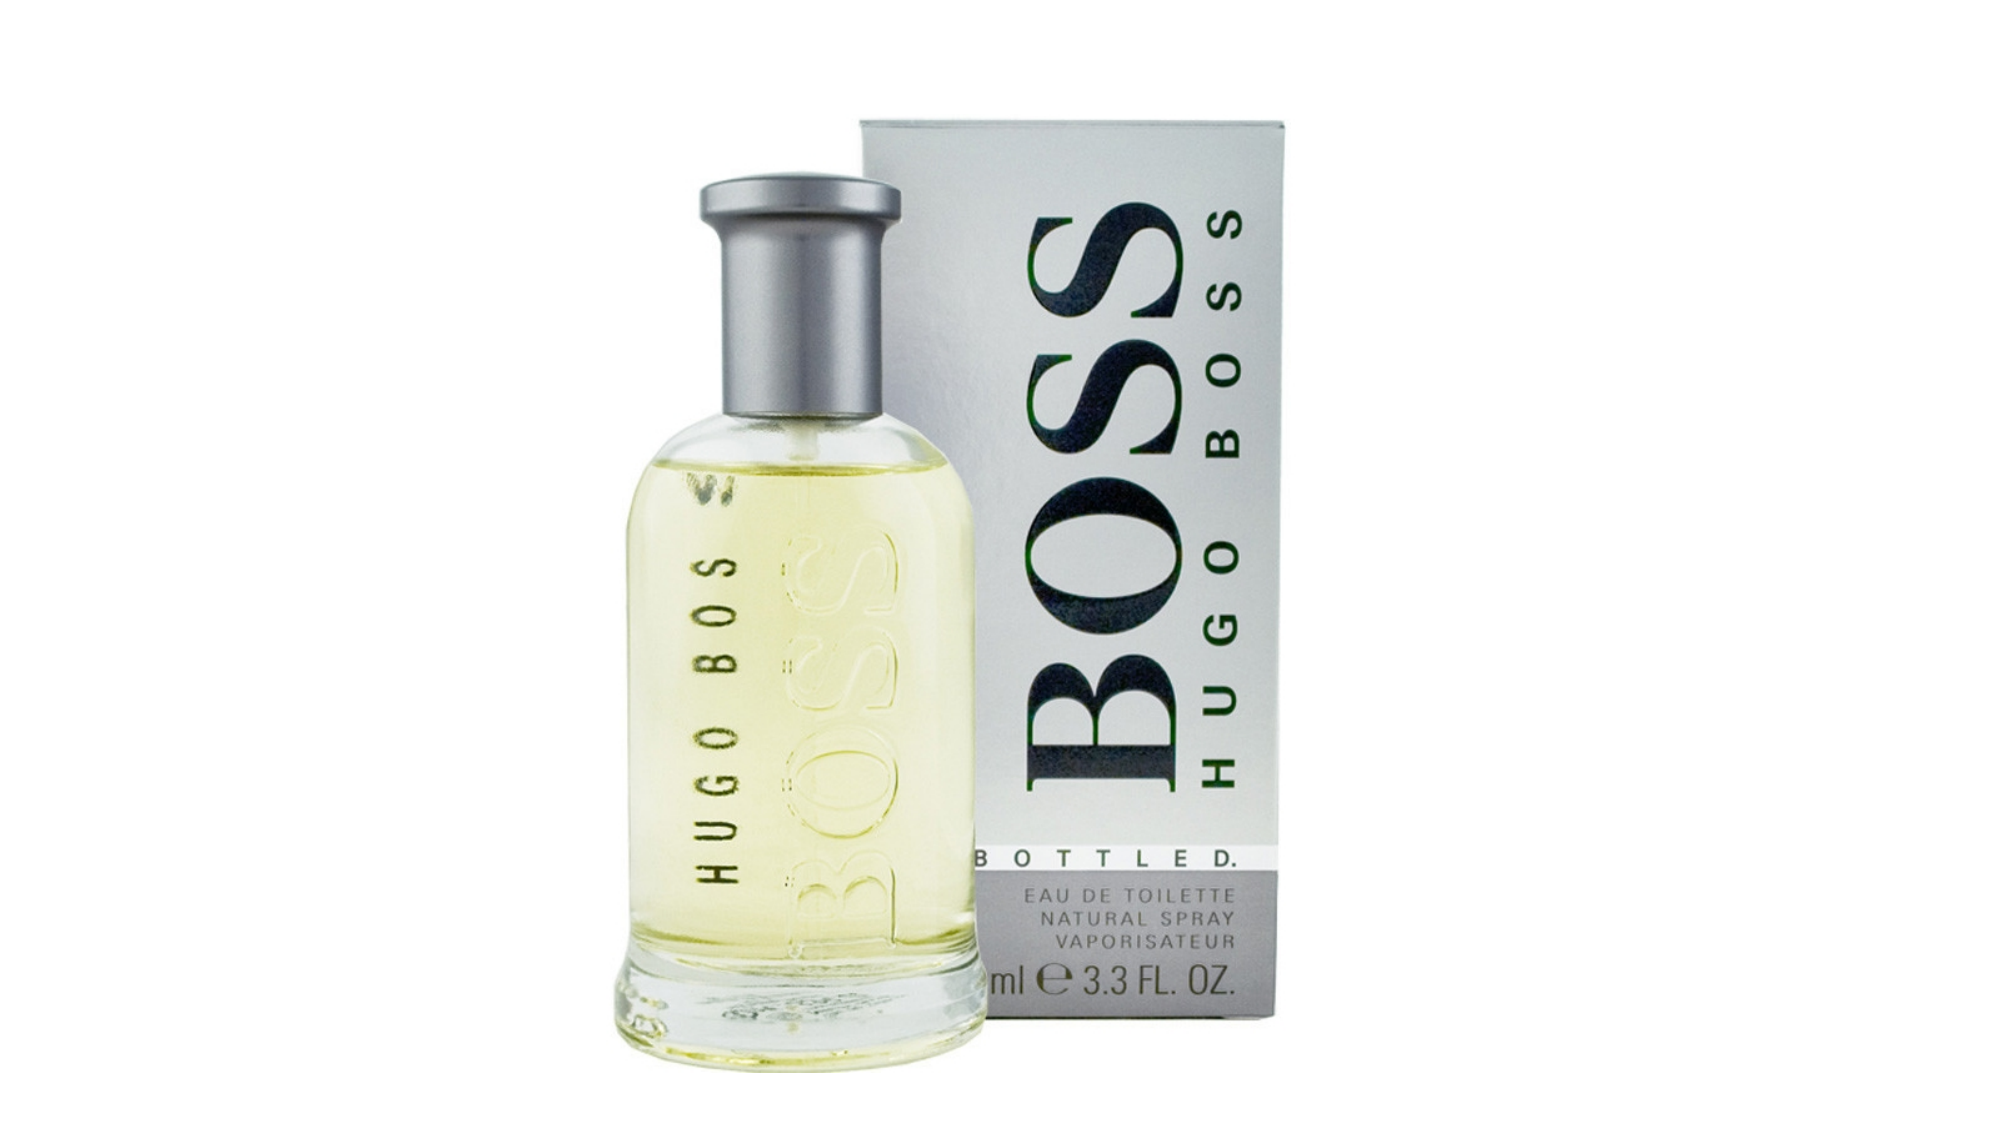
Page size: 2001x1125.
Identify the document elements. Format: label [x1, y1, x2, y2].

list [606, 114, 1296, 1073]
